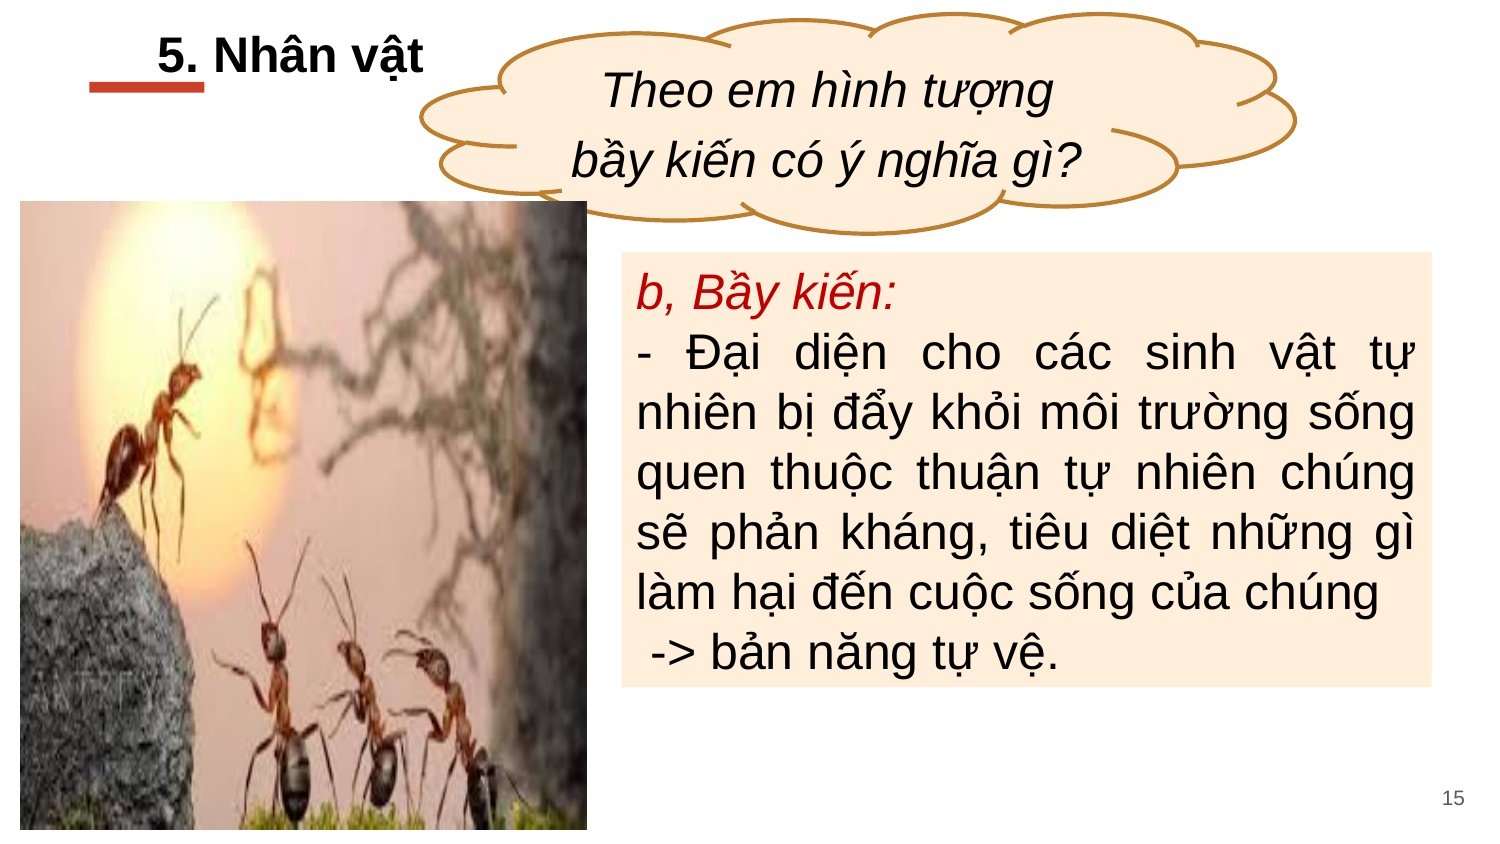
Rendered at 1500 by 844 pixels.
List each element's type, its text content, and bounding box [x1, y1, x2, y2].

text_box Theo em hình tượng bầy kiến có ý nghĩa gì? [419, 11, 1298, 236]
text_box b, Bầy kiến: - Đại diện cho các sinh vật tự nhiên bị đẩy khỏi môi trường sống quen thuộc thuận tự nhiên chúng sẽ phản kháng, tiêu diệt những gì làm hại đến cuộc sống của chúng -> bản năng tự vệ. [621, 252, 1432, 688]
slide_number 15 [1389, 764, 1480, 830]
text_box 5. Nhân vật [143, 15, 781, 91]
picture [19, 200, 587, 830]
